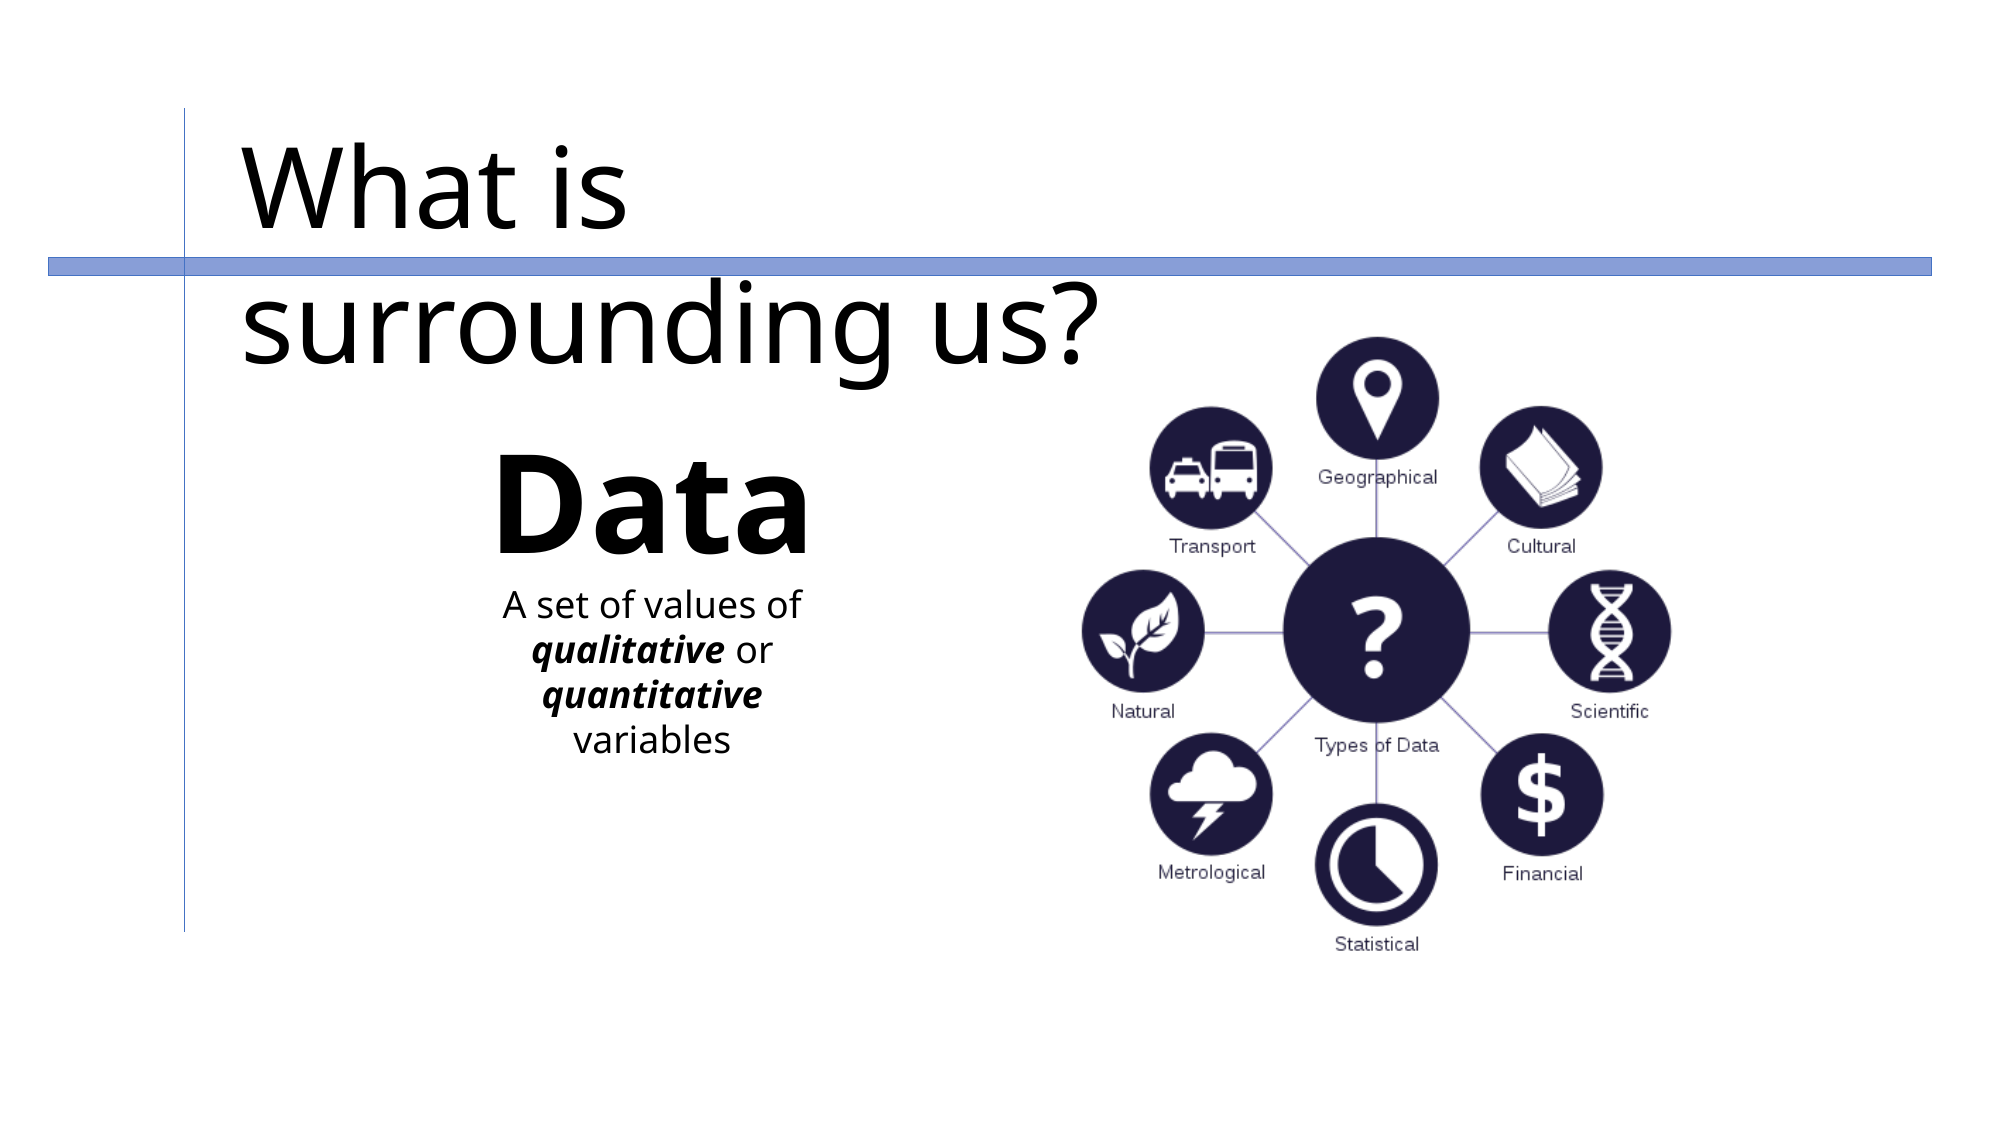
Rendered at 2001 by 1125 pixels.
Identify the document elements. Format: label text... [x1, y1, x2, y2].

text_box [48, 257, 184, 276]
picture [1068, 323, 1685, 965]
text_box What is surrounding us? [226, 108, 1147, 394]
text_box [1147, 257, 1932, 276]
text_box [185, 257, 226, 276]
text_box Data A set of values of qualitative or quantitative variables [467, 409, 838, 1125]
